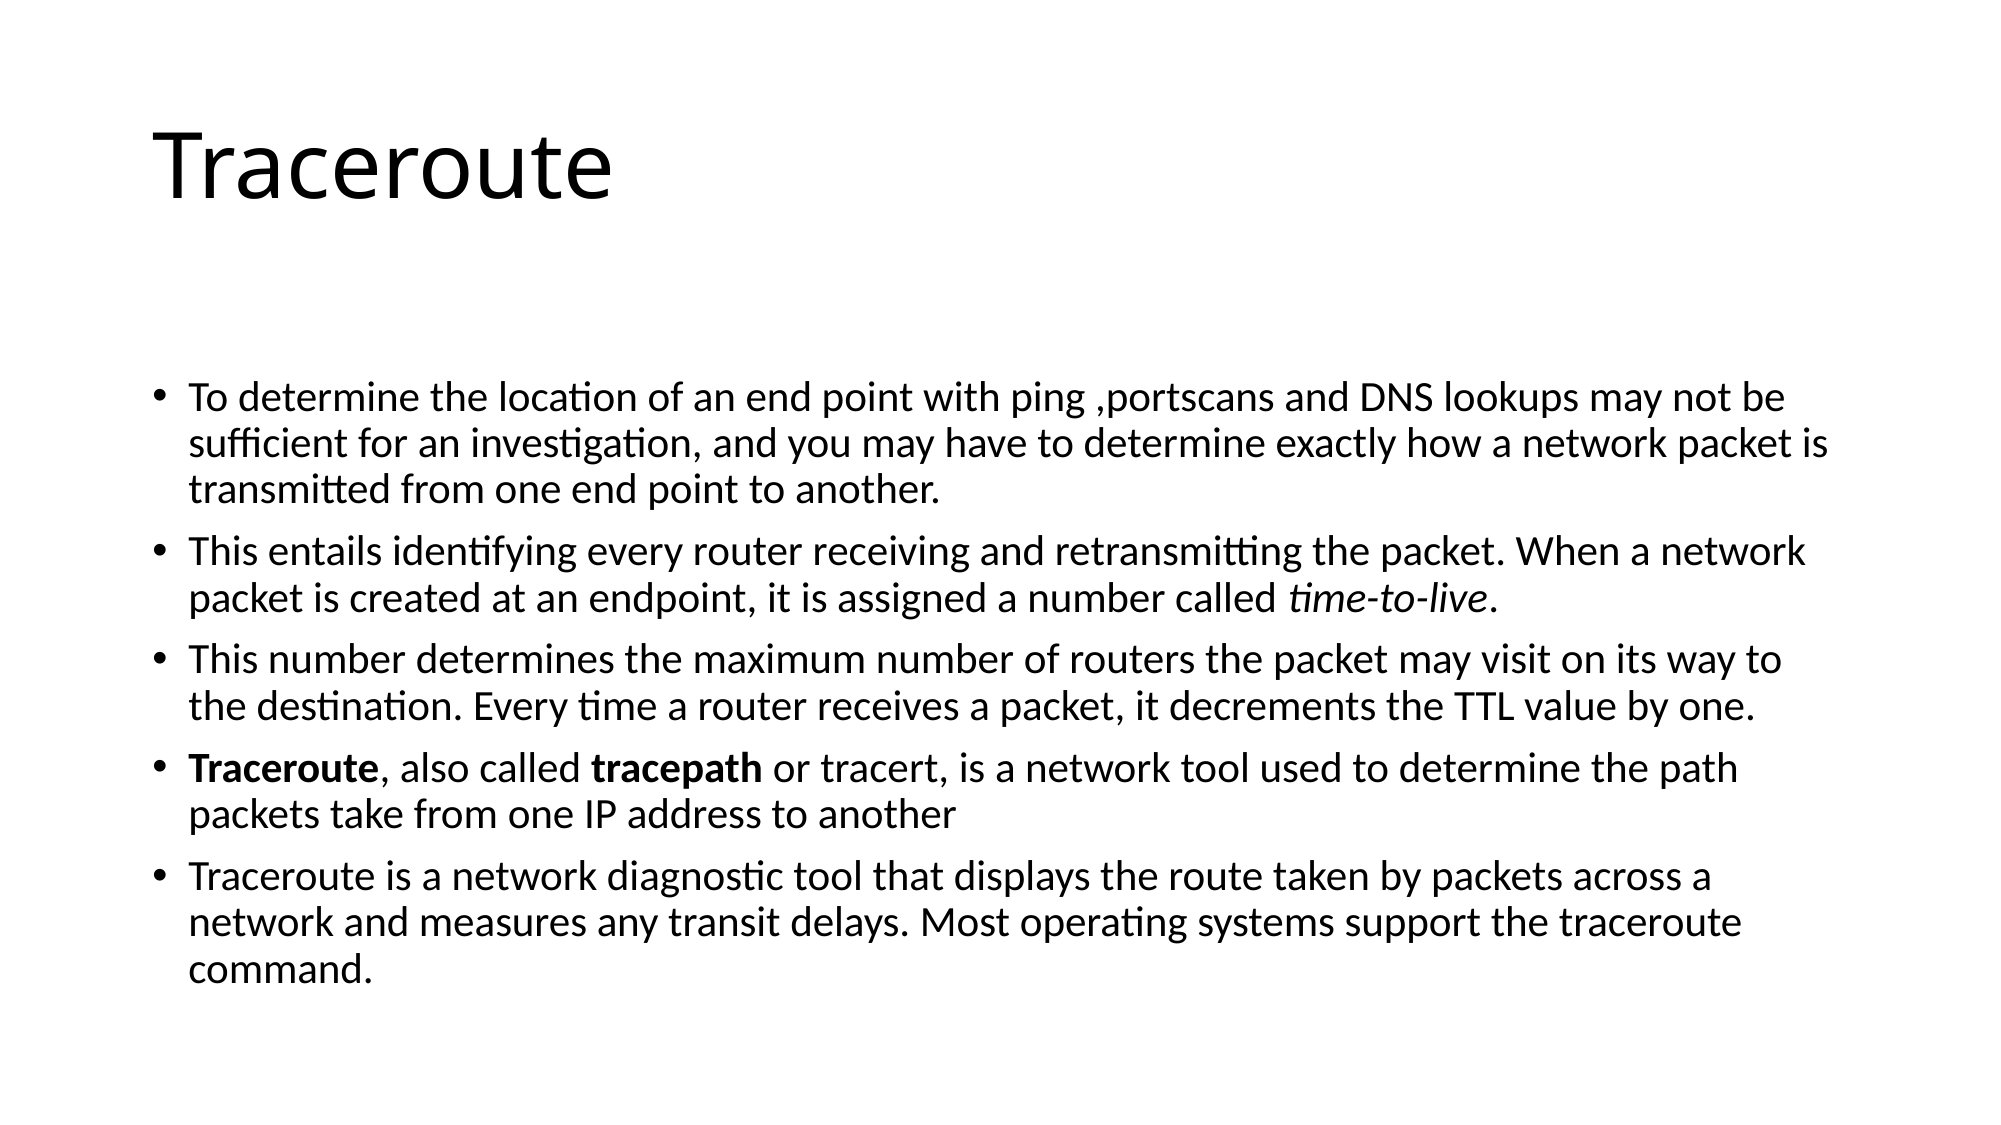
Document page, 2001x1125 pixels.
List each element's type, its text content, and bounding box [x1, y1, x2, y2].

list To determine the location of an end point with ping ,portscans and DNS lookups may not be sufficient for an investigation, and you may have to determine exactly how a network packet is transmitted from one end point to another. This entails identifying every router receiving and retransmitting the packet. When a network packet is created at an endpoint, it is assigned a number called time-to-live. This number determines the maximum number of routers the packet may visit on its way to the destination. Every time a router receives a packet, it decrements the TTL value by one. Traceroute, also called tracepath or tracert, is a network tool used to determine the path packets take from one IP address to another Traceroute is a network diagnostic tool that displays the route taken by packets across a network and measures any transit delays. Most operating systems support the traceroute command. [137, 299, 1863, 1014]
title Traceroute [137, 59, 1863, 278]
